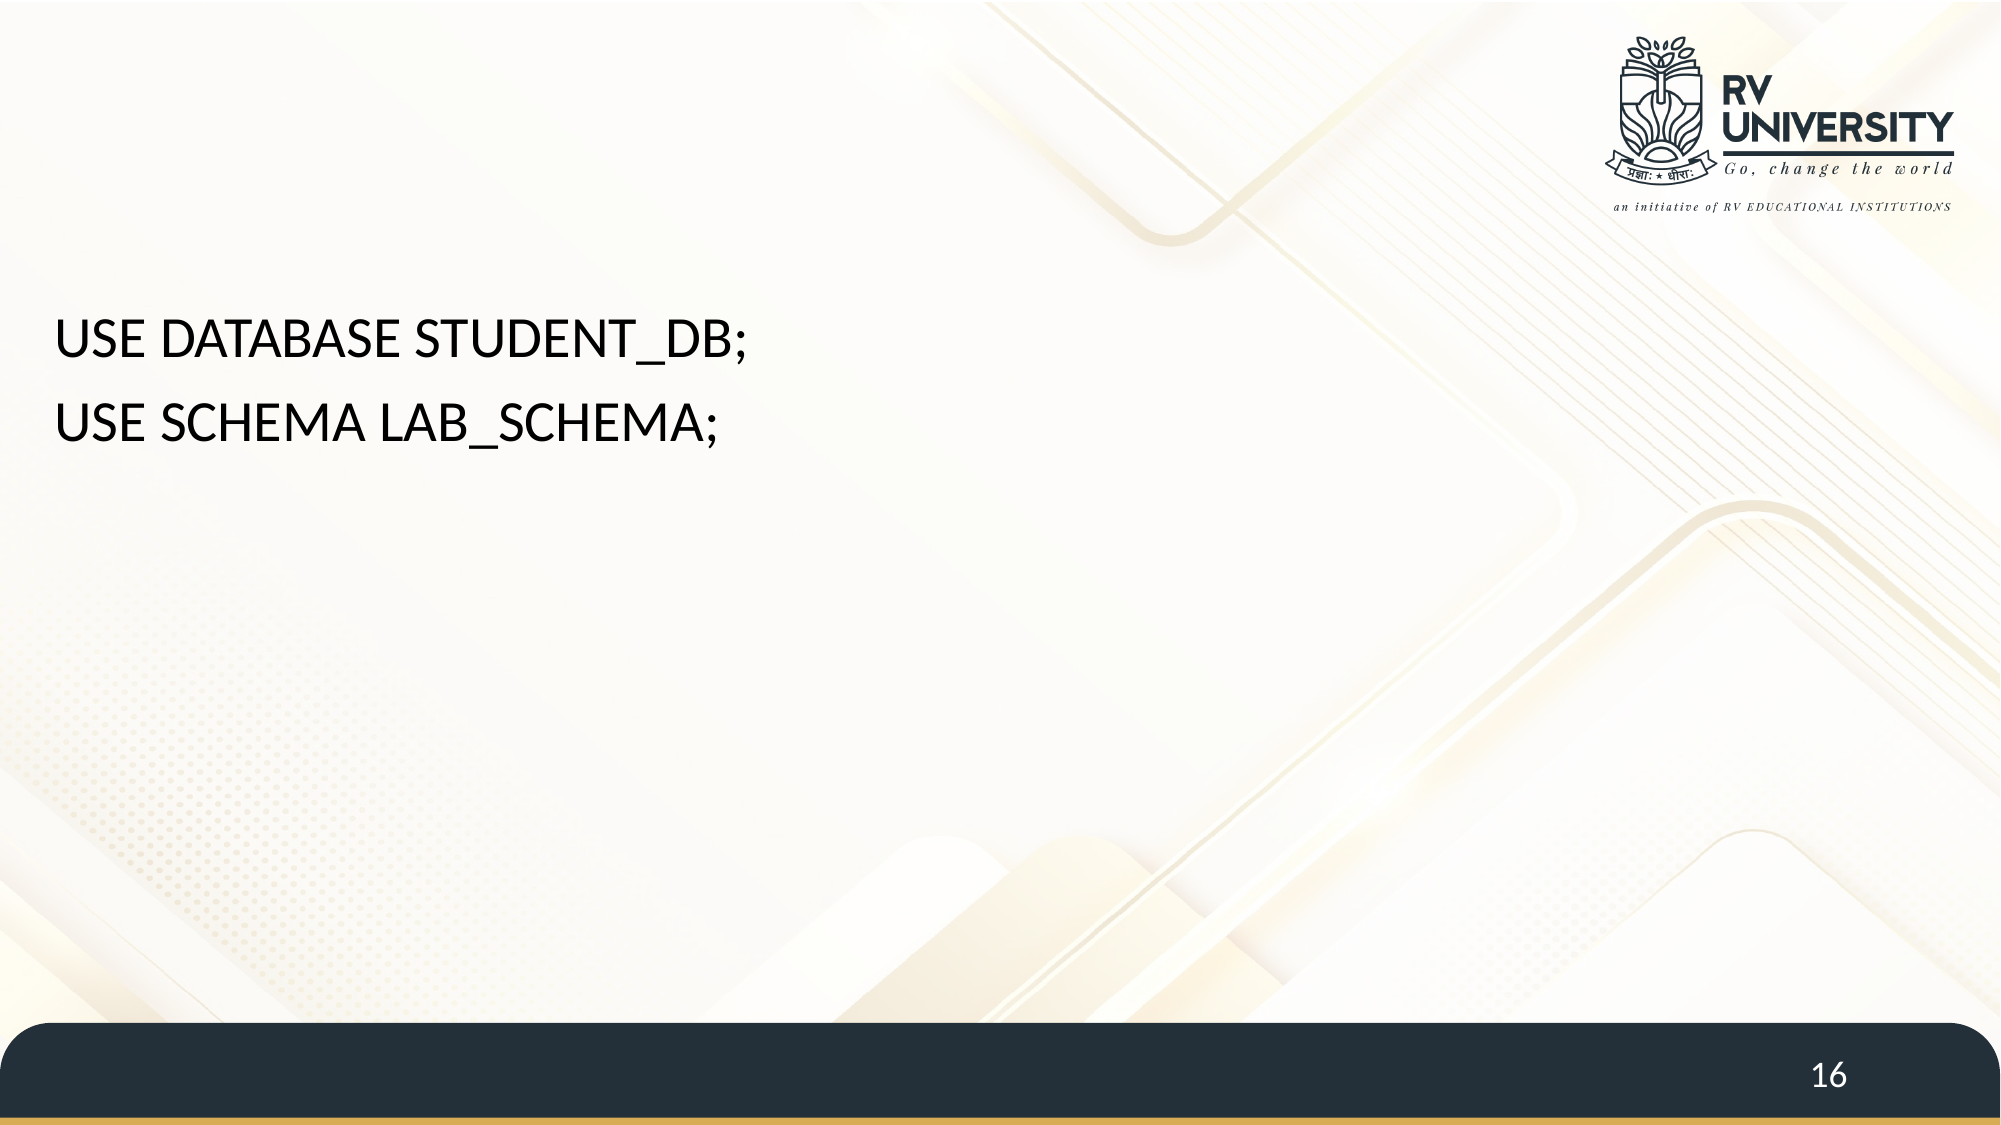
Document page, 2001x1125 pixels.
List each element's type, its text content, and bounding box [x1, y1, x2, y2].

slide_number 16 [1412, 1042, 1863, 1103]
list USE DATABASE STUDENT_DB; USE SCHEMA LAB_SCHEMA; [31, 299, 1982, 1014]
picture [1558, 0, 2000, 248]
